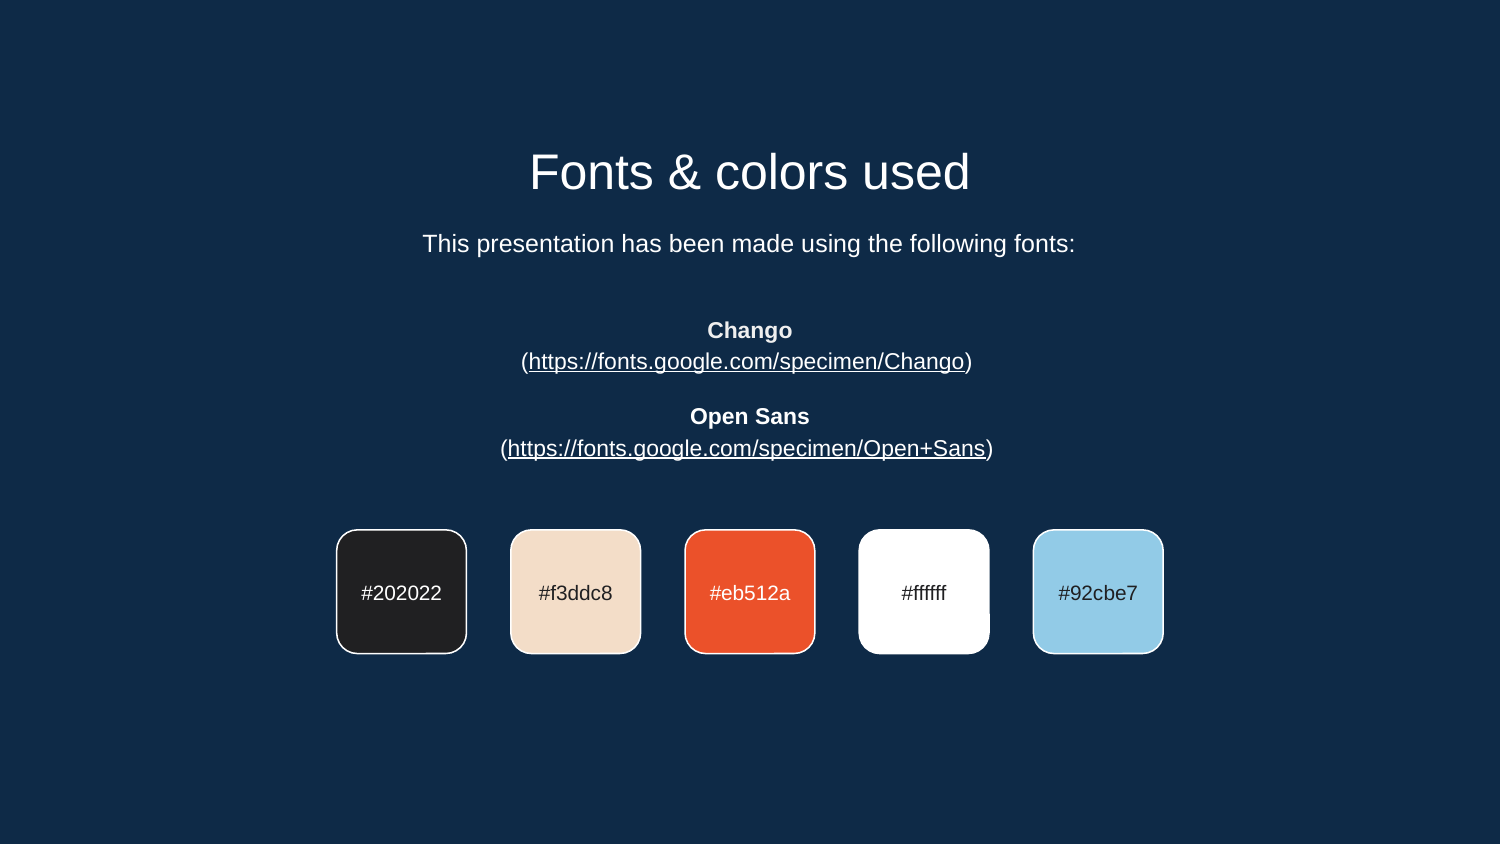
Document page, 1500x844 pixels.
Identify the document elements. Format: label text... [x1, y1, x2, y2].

text_box [510, 628, 641, 654]
text_box [1033, 628, 1164, 654]
text_box [685, 529, 815, 555]
text_box [859, 529, 989, 555]
text_box [1033, 529, 1164, 555]
text_box [510, 529, 641, 555]
text_box #f3ddc8 [510, 555, 641, 628]
text_box #92cbe7 [1033, 555, 1164, 628]
text_box #202022 [336, 555, 467, 628]
text_box [685, 628, 815, 654]
text_box [859, 628, 989, 654]
text_box [336, 628, 467, 654]
text_box #eb512a [685, 555, 815, 628]
text_box [336, 529, 467, 555]
list This presentation has been made using the following fonts: [171, 207, 1328, 280]
list Chango (https://fonts.google.com/specimen/Chango) Open Sans (https://fonts.google.com/specimen/Open+Sans) [171, 283, 1328, 489]
title Fonts & colors used [171, 124, 1328, 205]
text_box #ffffff [859, 555, 989, 628]
